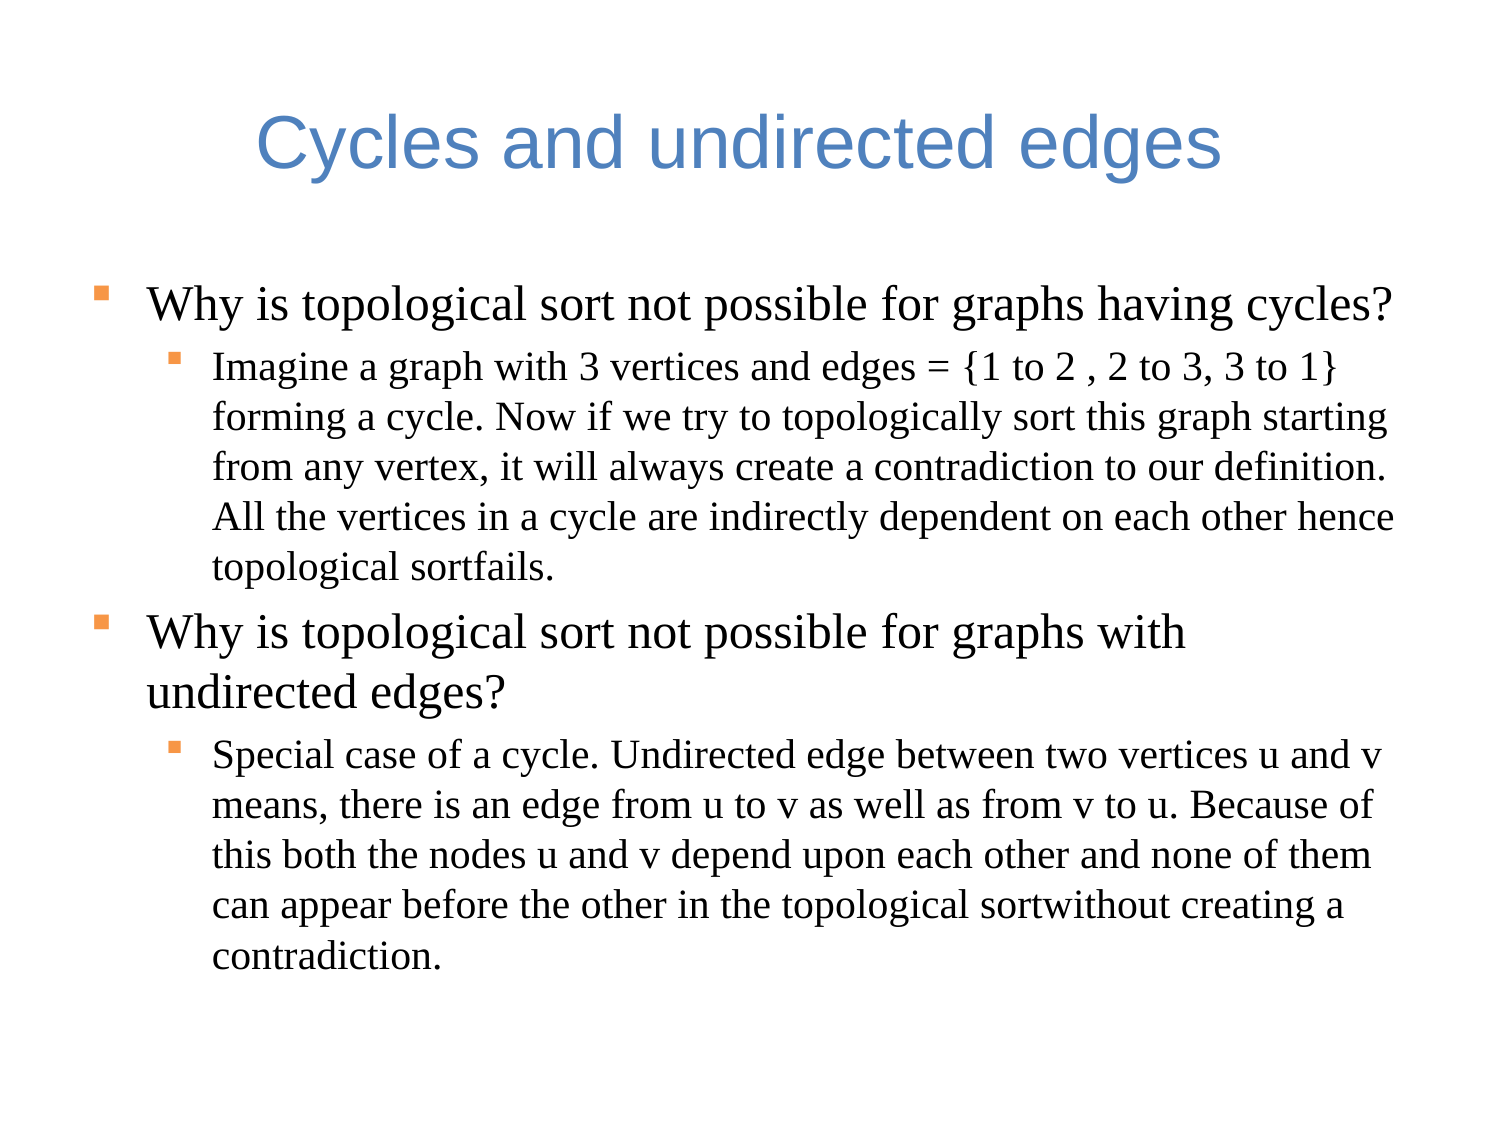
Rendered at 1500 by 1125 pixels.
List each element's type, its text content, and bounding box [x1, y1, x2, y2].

title Cycles and undirected edges [75, 45, 1425, 233]
list Why is topological sort not possible for graphs having cycles? Imagine a graph with 3 vertices and edges = {1 to 2 , 2 to 3, 3 to 1} forming a cycle. Now if we try to topologically sort this graph starting from any vertex, it will always create a contradiction to our definition. All the vertices in a cycle are indirectly dependent on each other hence topological sortfails. Why is topological sort not possible for graphs with undirected edges? Special case of a cycle. Undirected edge between two vertices u and v means, there is an edge from u to v as well as from v to u. Because of this both the nodes u and v depend upon each other and none of them can appear before the other in the topological sortwithout creating a contradiction. [75, 262, 1425, 1005]
